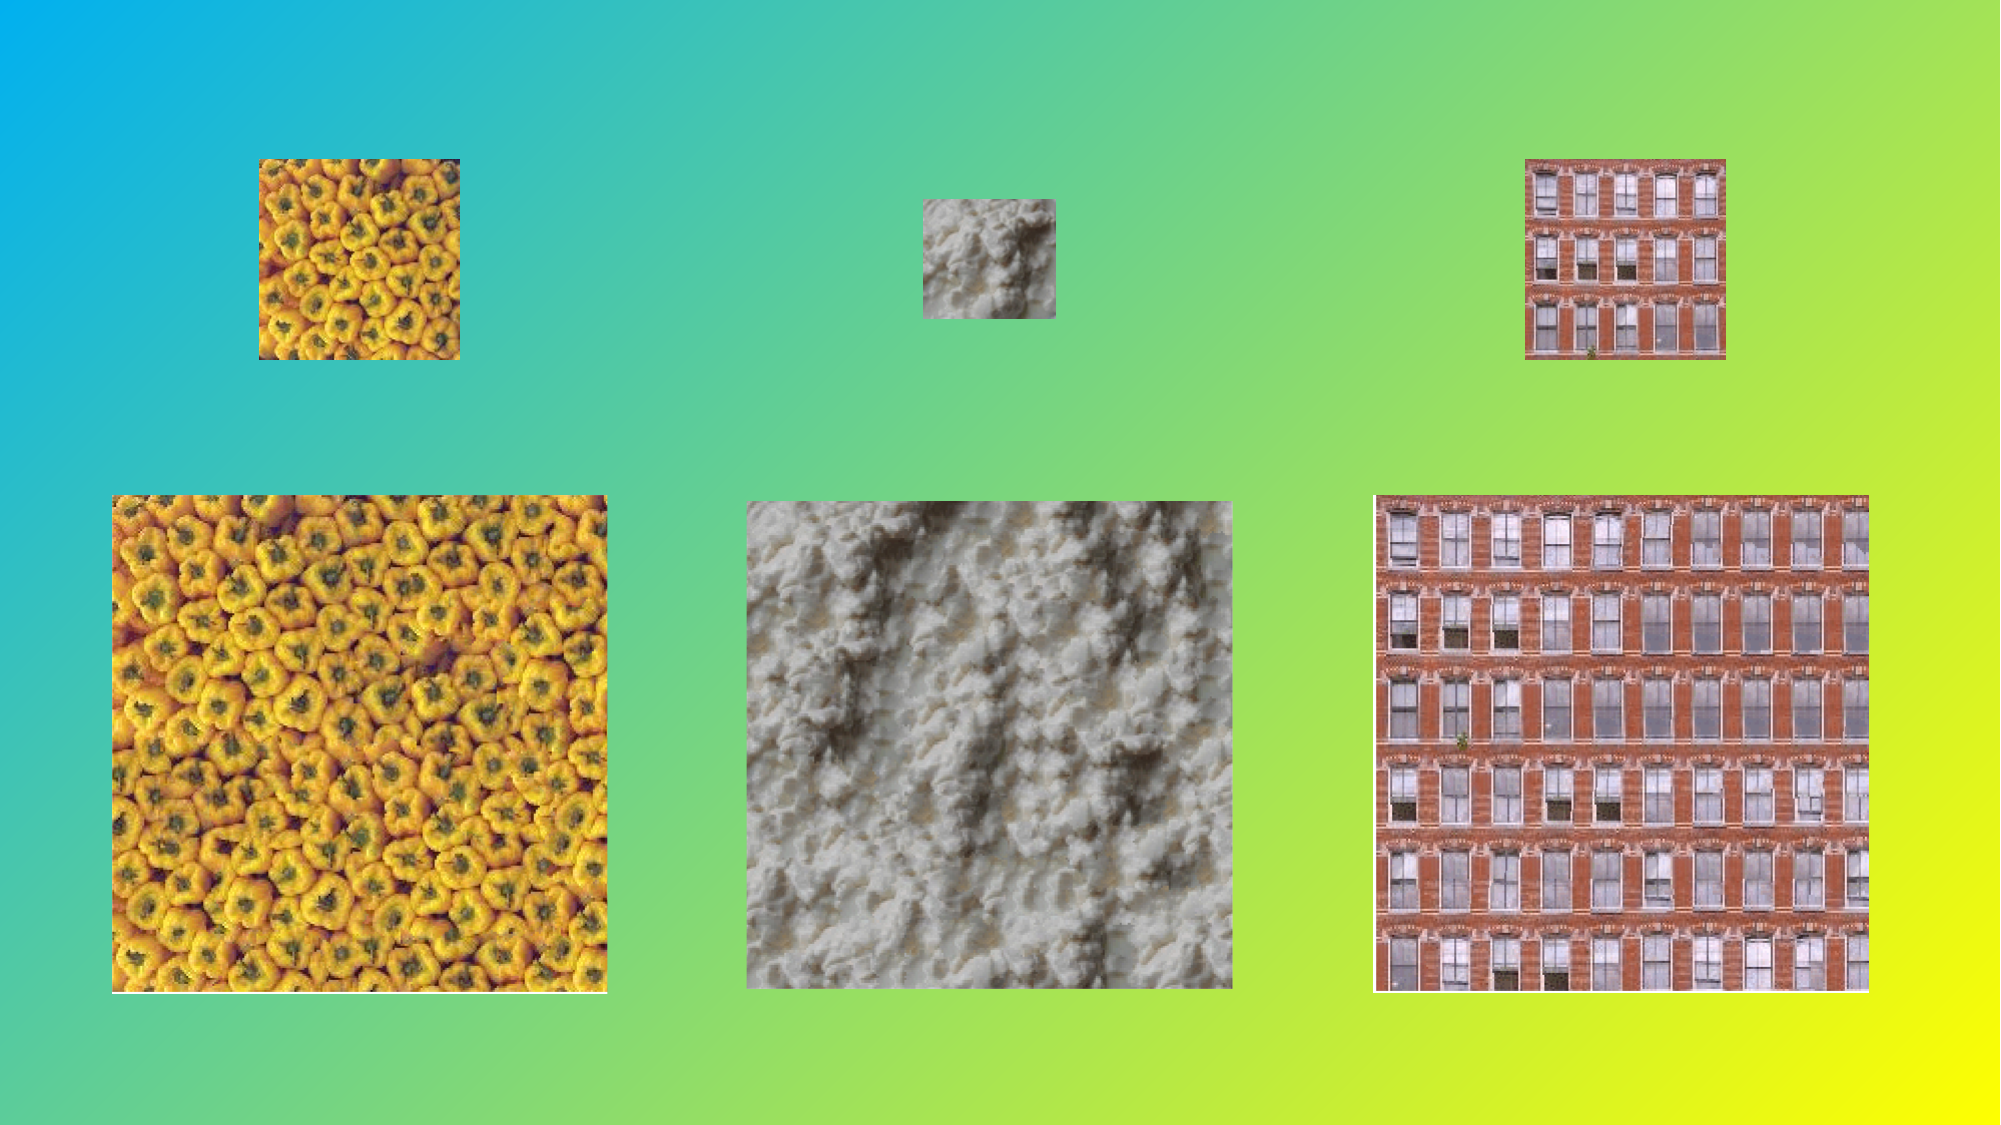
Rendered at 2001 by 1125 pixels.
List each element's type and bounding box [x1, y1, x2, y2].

picture [111, 495, 608, 994]
picture [259, 159, 460, 360]
picture [923, 199, 1056, 319]
picture [1372, 495, 1869, 993]
picture [746, 501, 1233, 989]
picture [1525, 159, 1726, 360]
